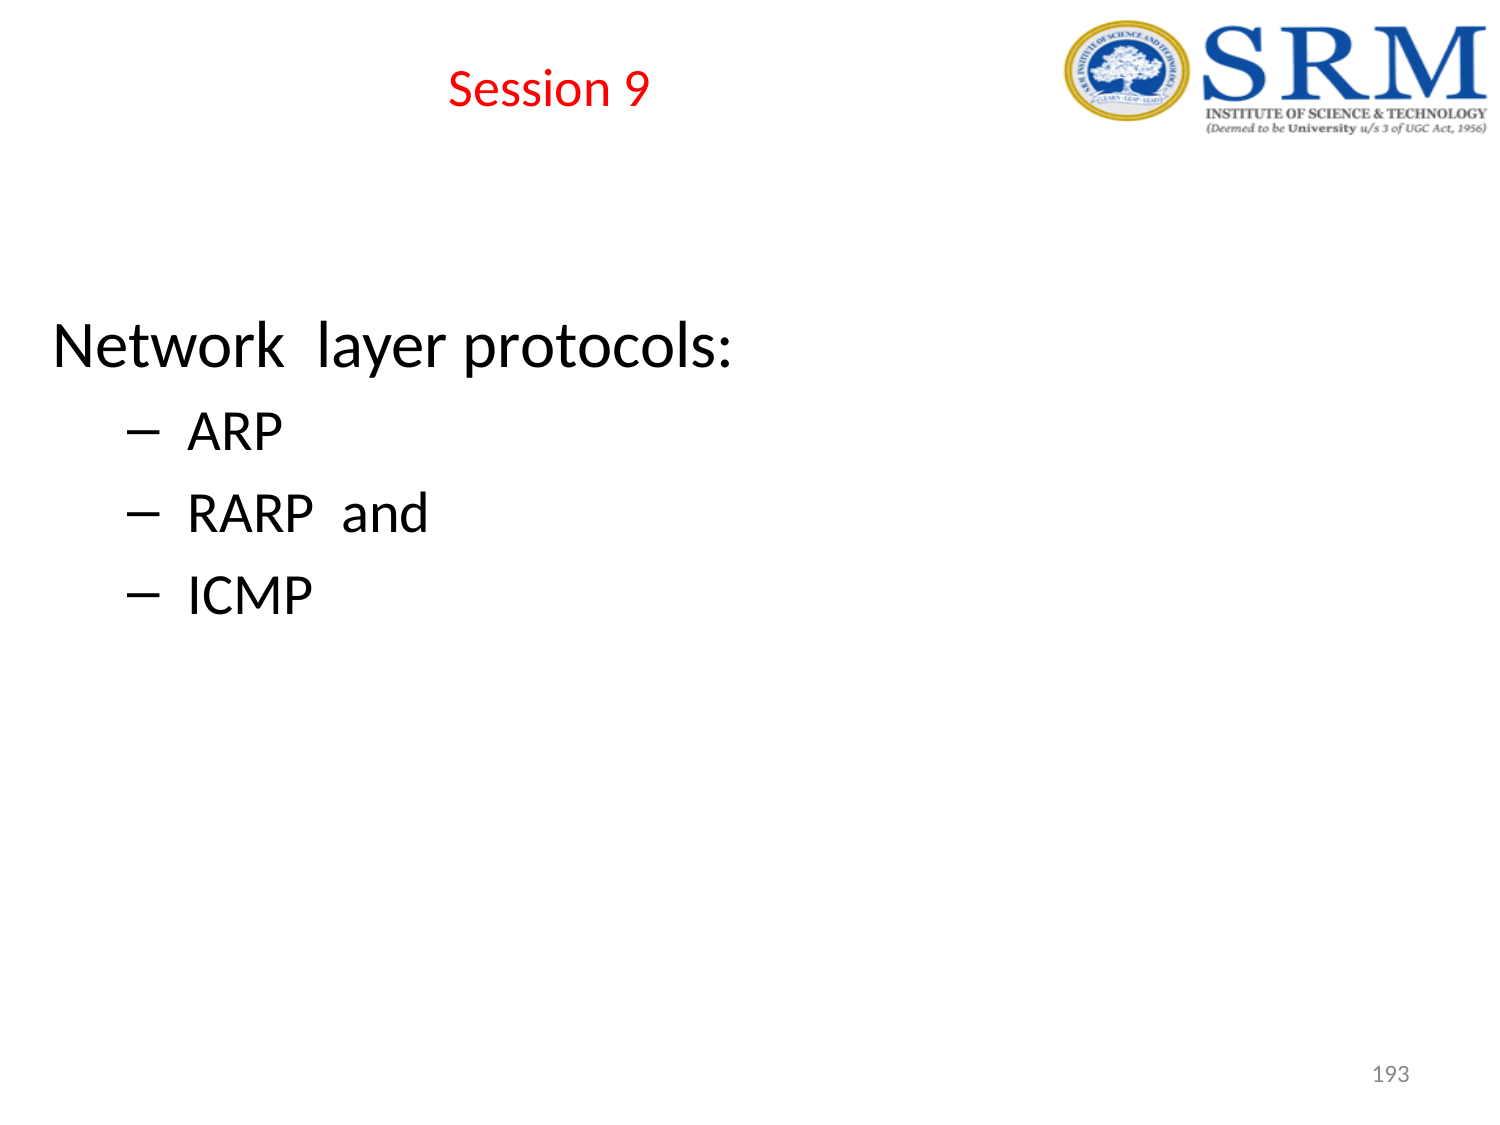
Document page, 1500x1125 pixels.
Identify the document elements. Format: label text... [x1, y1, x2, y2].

title Session 9 [75, 45, 1025, 125]
picture [1059, 0, 1500, 151]
list Network layer protocols: ARP RARP and ICMP [37, 200, 1438, 1025]
slide_number ‹#› [1074, 1042, 1425, 1103]
